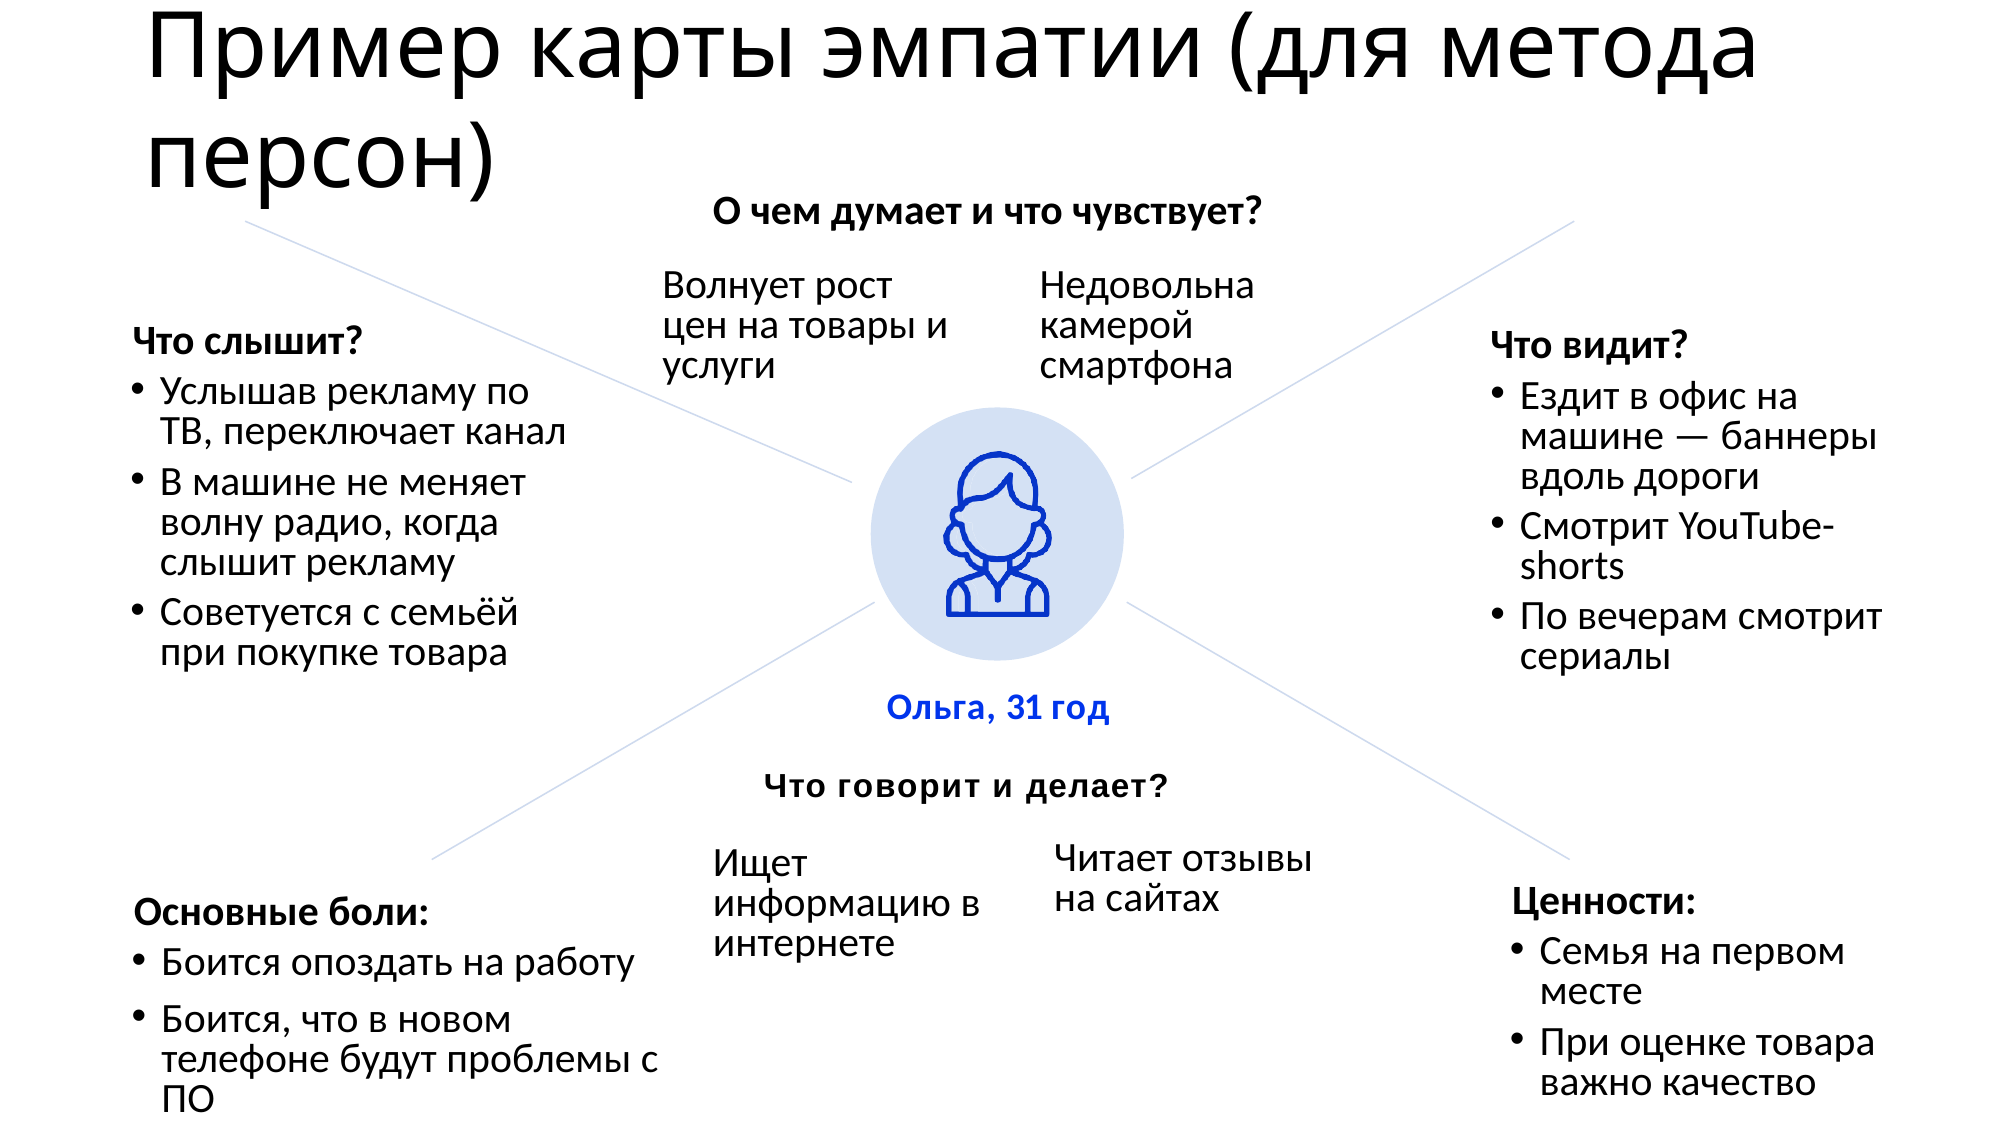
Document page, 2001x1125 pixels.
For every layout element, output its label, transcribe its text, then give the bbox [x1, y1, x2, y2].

text_box Основные боли: Боится опоздать на работу Боится, что в новом телефоне будут проблемы с ПО [131, 868, 670, 1121]
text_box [431, 220, 1576, 861]
text_box Что слышит? Услышав рекламу по ТВ, переключает канал В машине не меняет волну радио, когда слышит рекламу Советуется с семьёй при покупке товара [130, 309, 431, 742]
title Пример карты эмпатии (для метода персон) [142, 0, 1901, 206]
text_box Что видит? Ездит в офис на машине — баннеры вдоль дороги Смотрит YouTube-shorts По вечерам смотрит сериалы [1576, 309, 1919, 716]
text_box О чем думает и что чувствует? [710, 181, 1285, 220]
text_box Ценности: Семья на первом месте При оценке товара важно качество [1509, 870, 1953, 1104]
text_box Читает отзывы на сайтах [1051, 861, 1337, 920]
text_box Ищет информацию в интернете [710, 861, 1003, 965]
picture [943, 451, 1052, 617]
